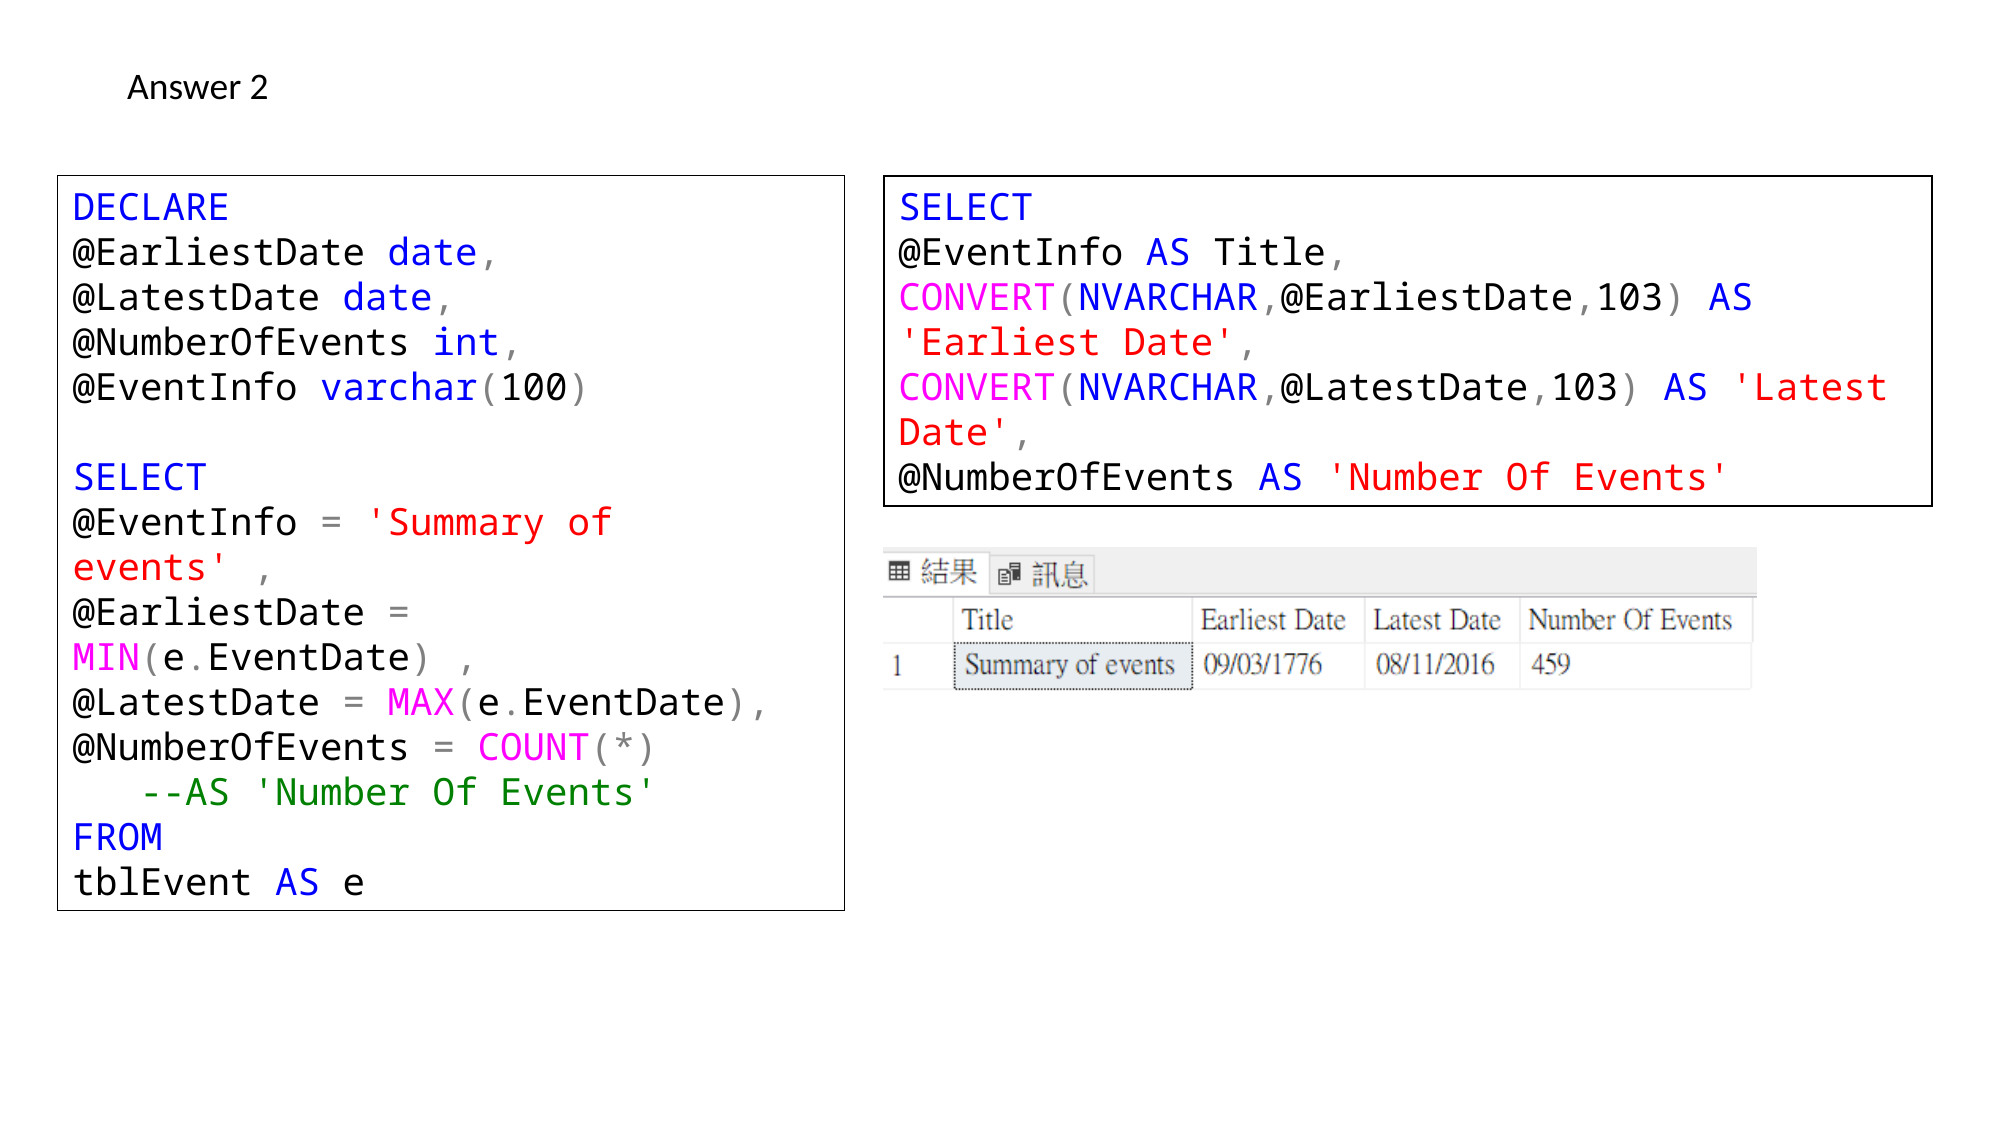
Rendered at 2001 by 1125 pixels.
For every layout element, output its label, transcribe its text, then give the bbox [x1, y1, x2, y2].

text_box SELECT @EventInfo AS Title, CONVERT(NVARCHAR,@EarliestDate,103) AS 'Earliest Date', CONVERT(NVARCHAR,@LatestDate,103) AS 'Latest Date', @NumberOfEvents AS 'Number Of Events' [883, 175, 1933, 507]
text_box DECLARE @EarliestDate date, @LatestDate date, @NumberOfEvents int, @EventInfo varchar(100) SELECT @EventInfo = 'Summary of events' , @EarliestDate = MIN(e.EventDate) , @LatestDate = MAX(e.EventDate), @NumberOfEvents = COUNT(*) --AS 'Number Of Events' FROM tblEvent AS e [57, 175, 845, 911]
text_box Answer 2 [112, 54, 284, 115]
picture [883, 547, 1757, 695]
